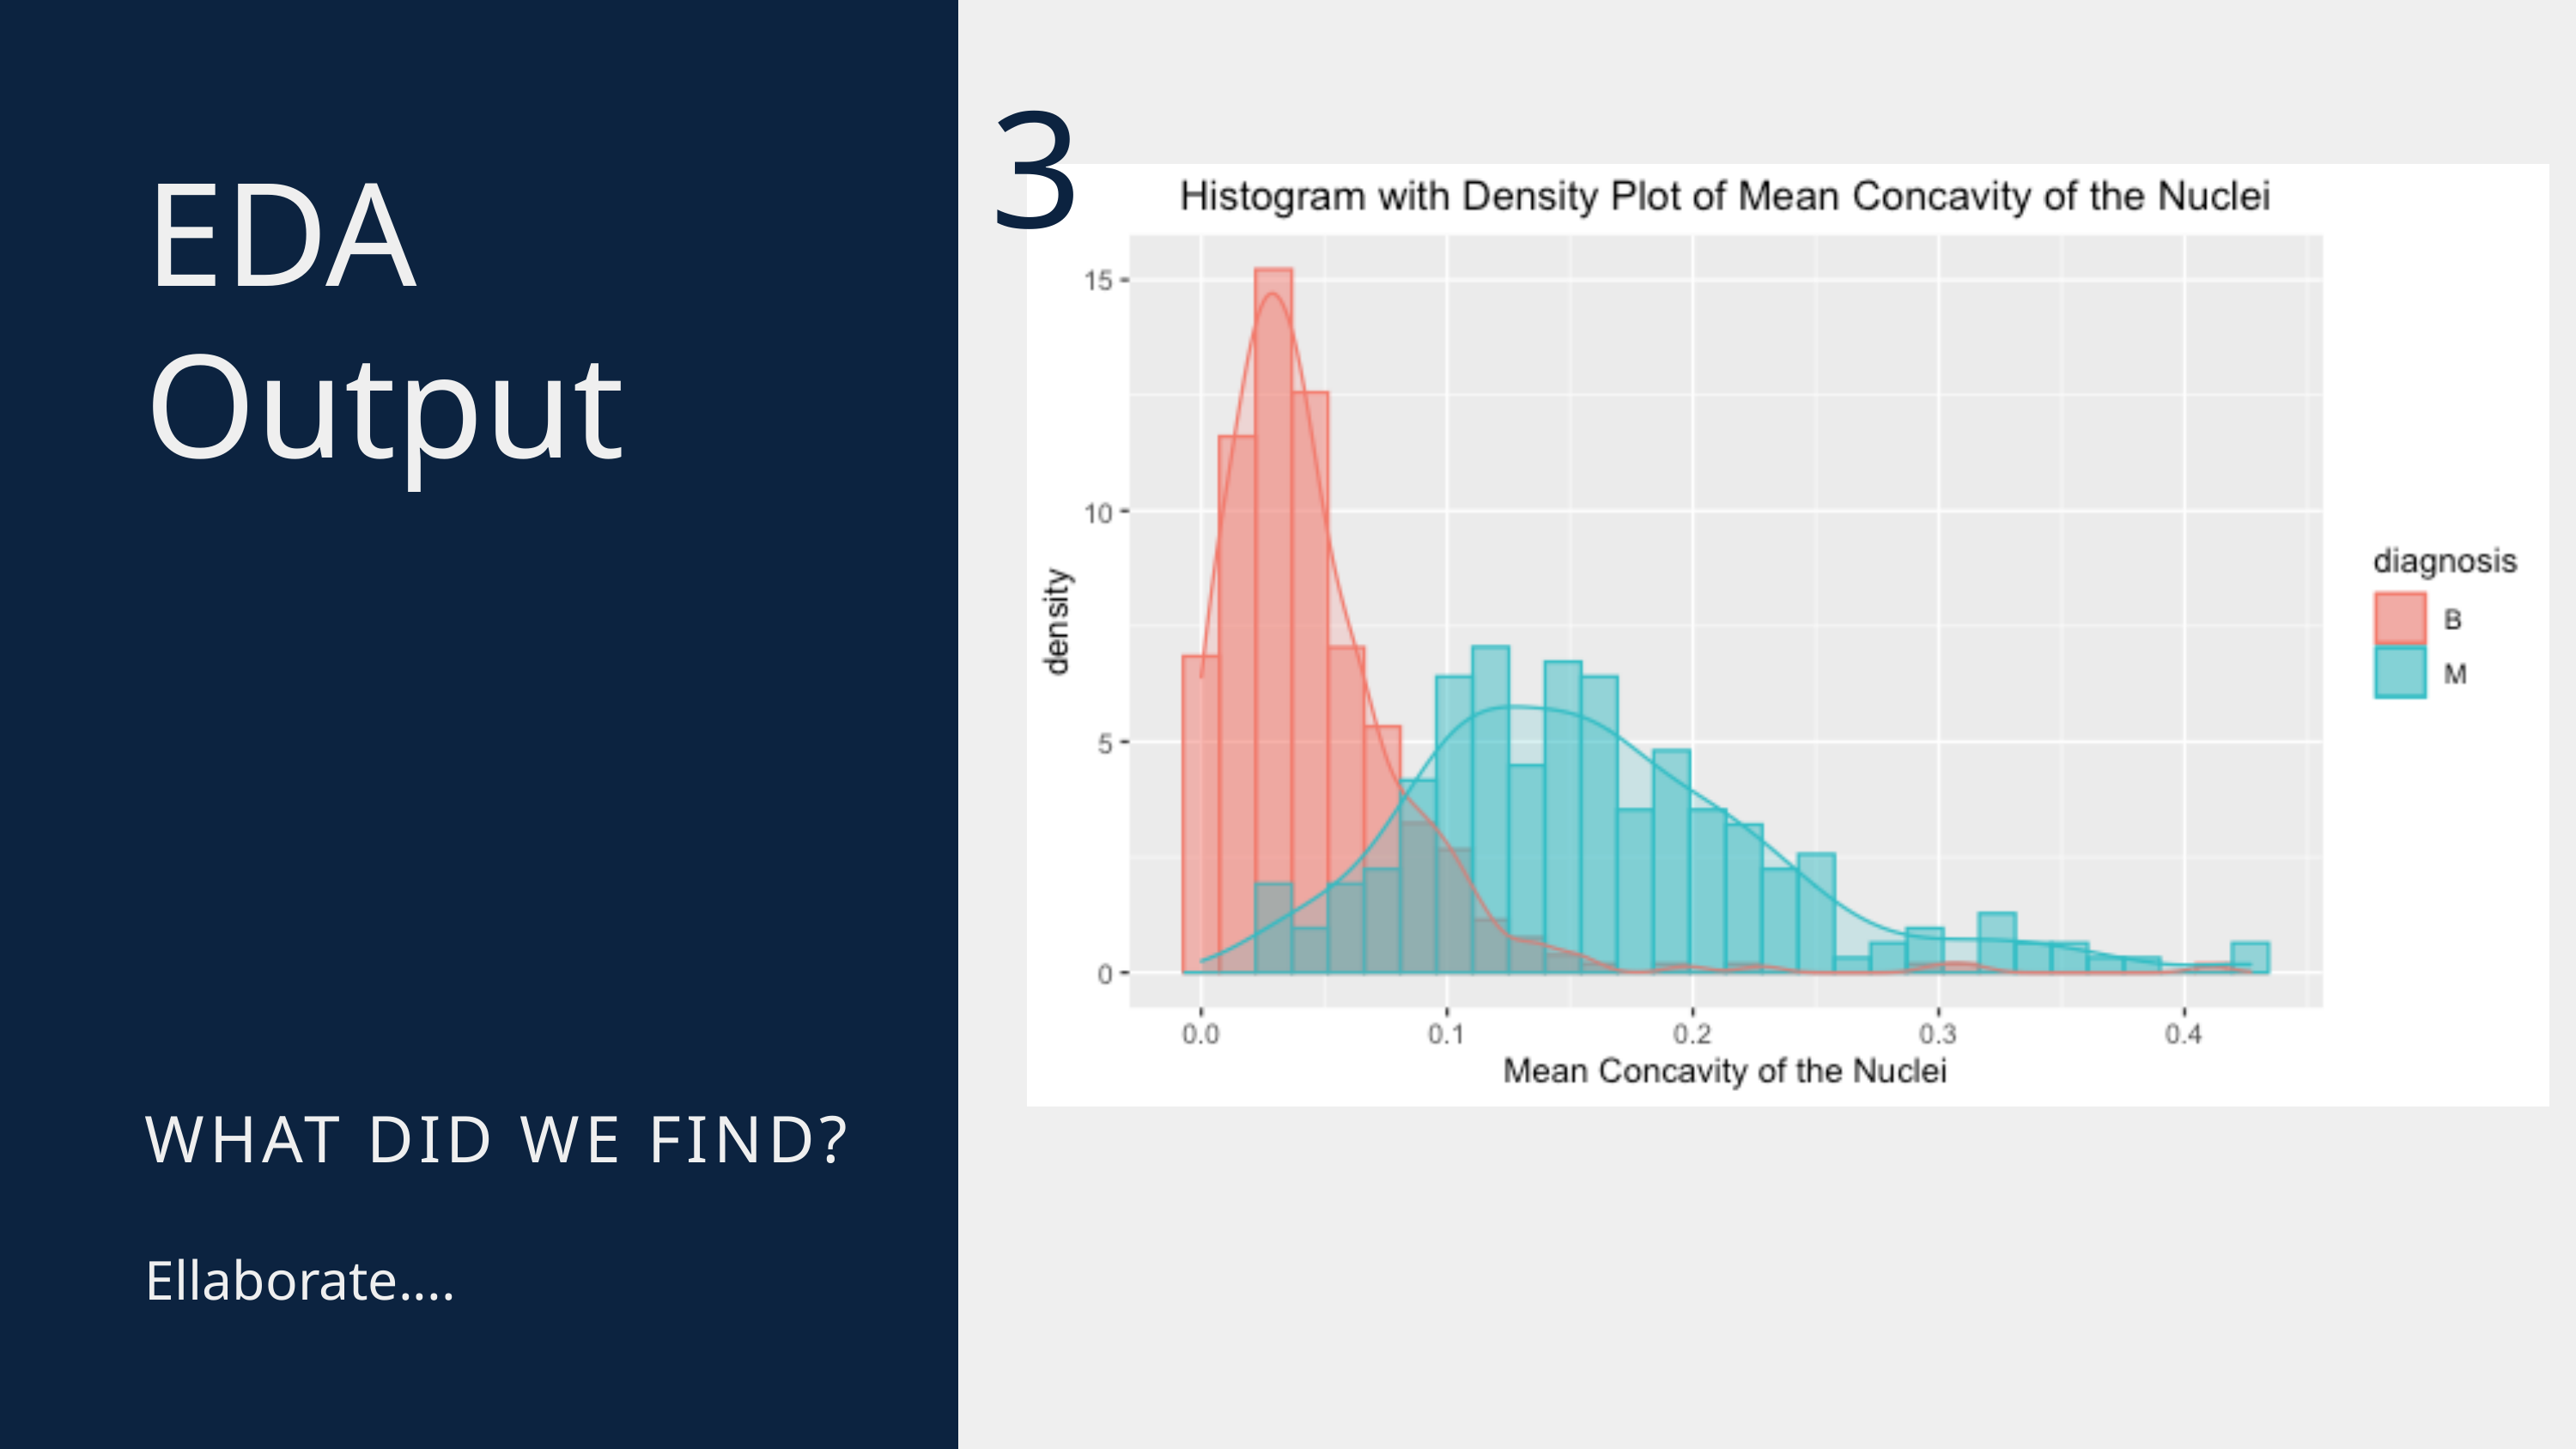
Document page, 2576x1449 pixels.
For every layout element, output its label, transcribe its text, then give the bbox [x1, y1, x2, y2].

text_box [144, 1093, 1151, 1304]
text_box [958, 0, 2576, 1449]
picture [1027, 164, 2549, 1106]
text_box 3 [990, 66, 1166, 261]
text_box EDA Output [144, 143, 886, 488]
